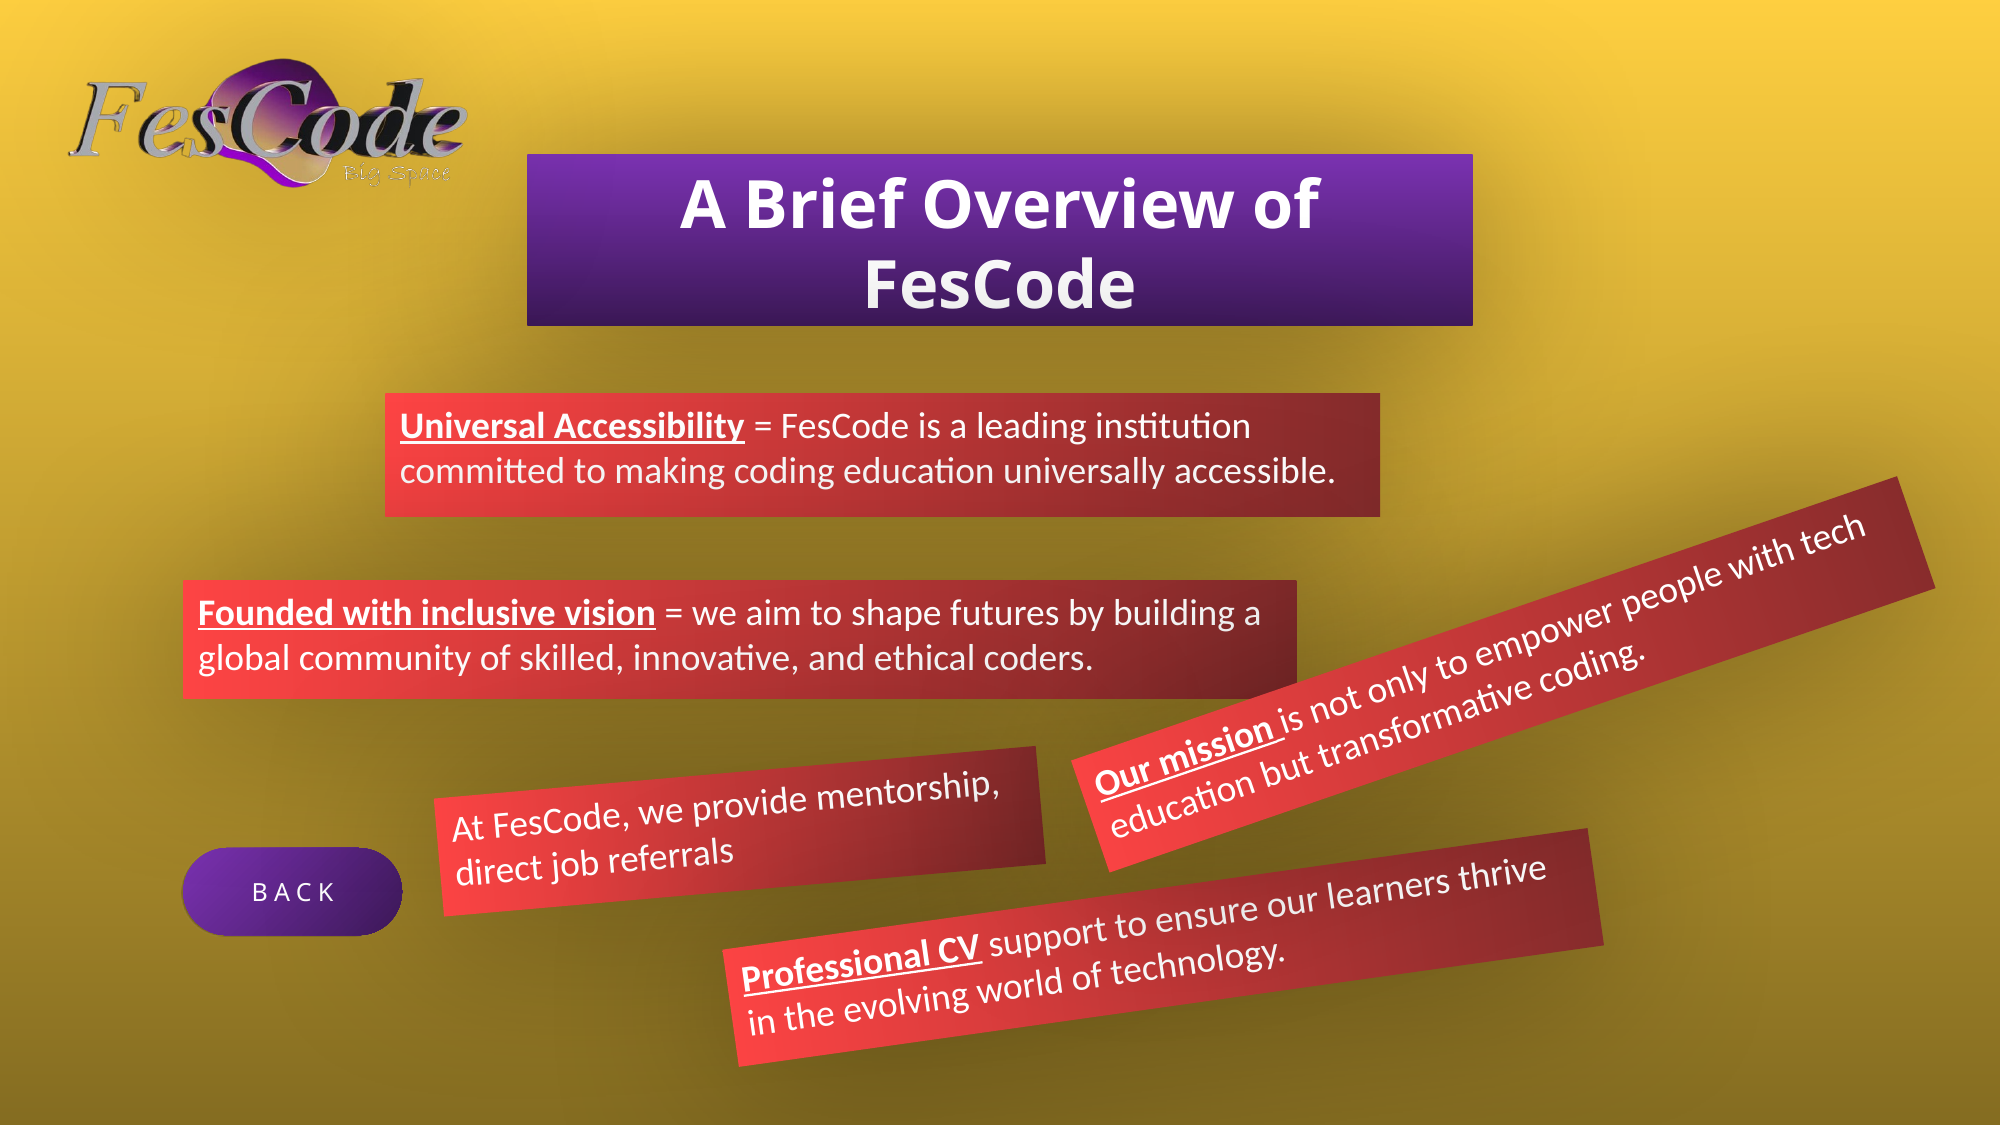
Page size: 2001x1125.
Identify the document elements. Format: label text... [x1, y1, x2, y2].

text_box Professional CV support to ensure our learners thrive in the evolving world of technology. [722, 859, 1604, 1067]
text_box At FesCode, we provide mentorship, direct job referrals [433, 751, 969, 917]
text_box Founded with inclusive vision = we aim to shape futures by building a global community of skilled, innovative, and ethical coders. [183, 580, 1197, 699]
text_box BACK [182, 846, 346, 937]
text_box Our mission is not only to empower people with tech education but transformative coding. [1071, 476, 1936, 873]
picture [4, 25, 528, 226]
text_box Universal Accessibility = FesCode is a leading institution committed to making coding education universally accessible. [385, 393, 1381, 496]
text_box A Brief Overview of FesCode [643, 154, 1473, 326]
